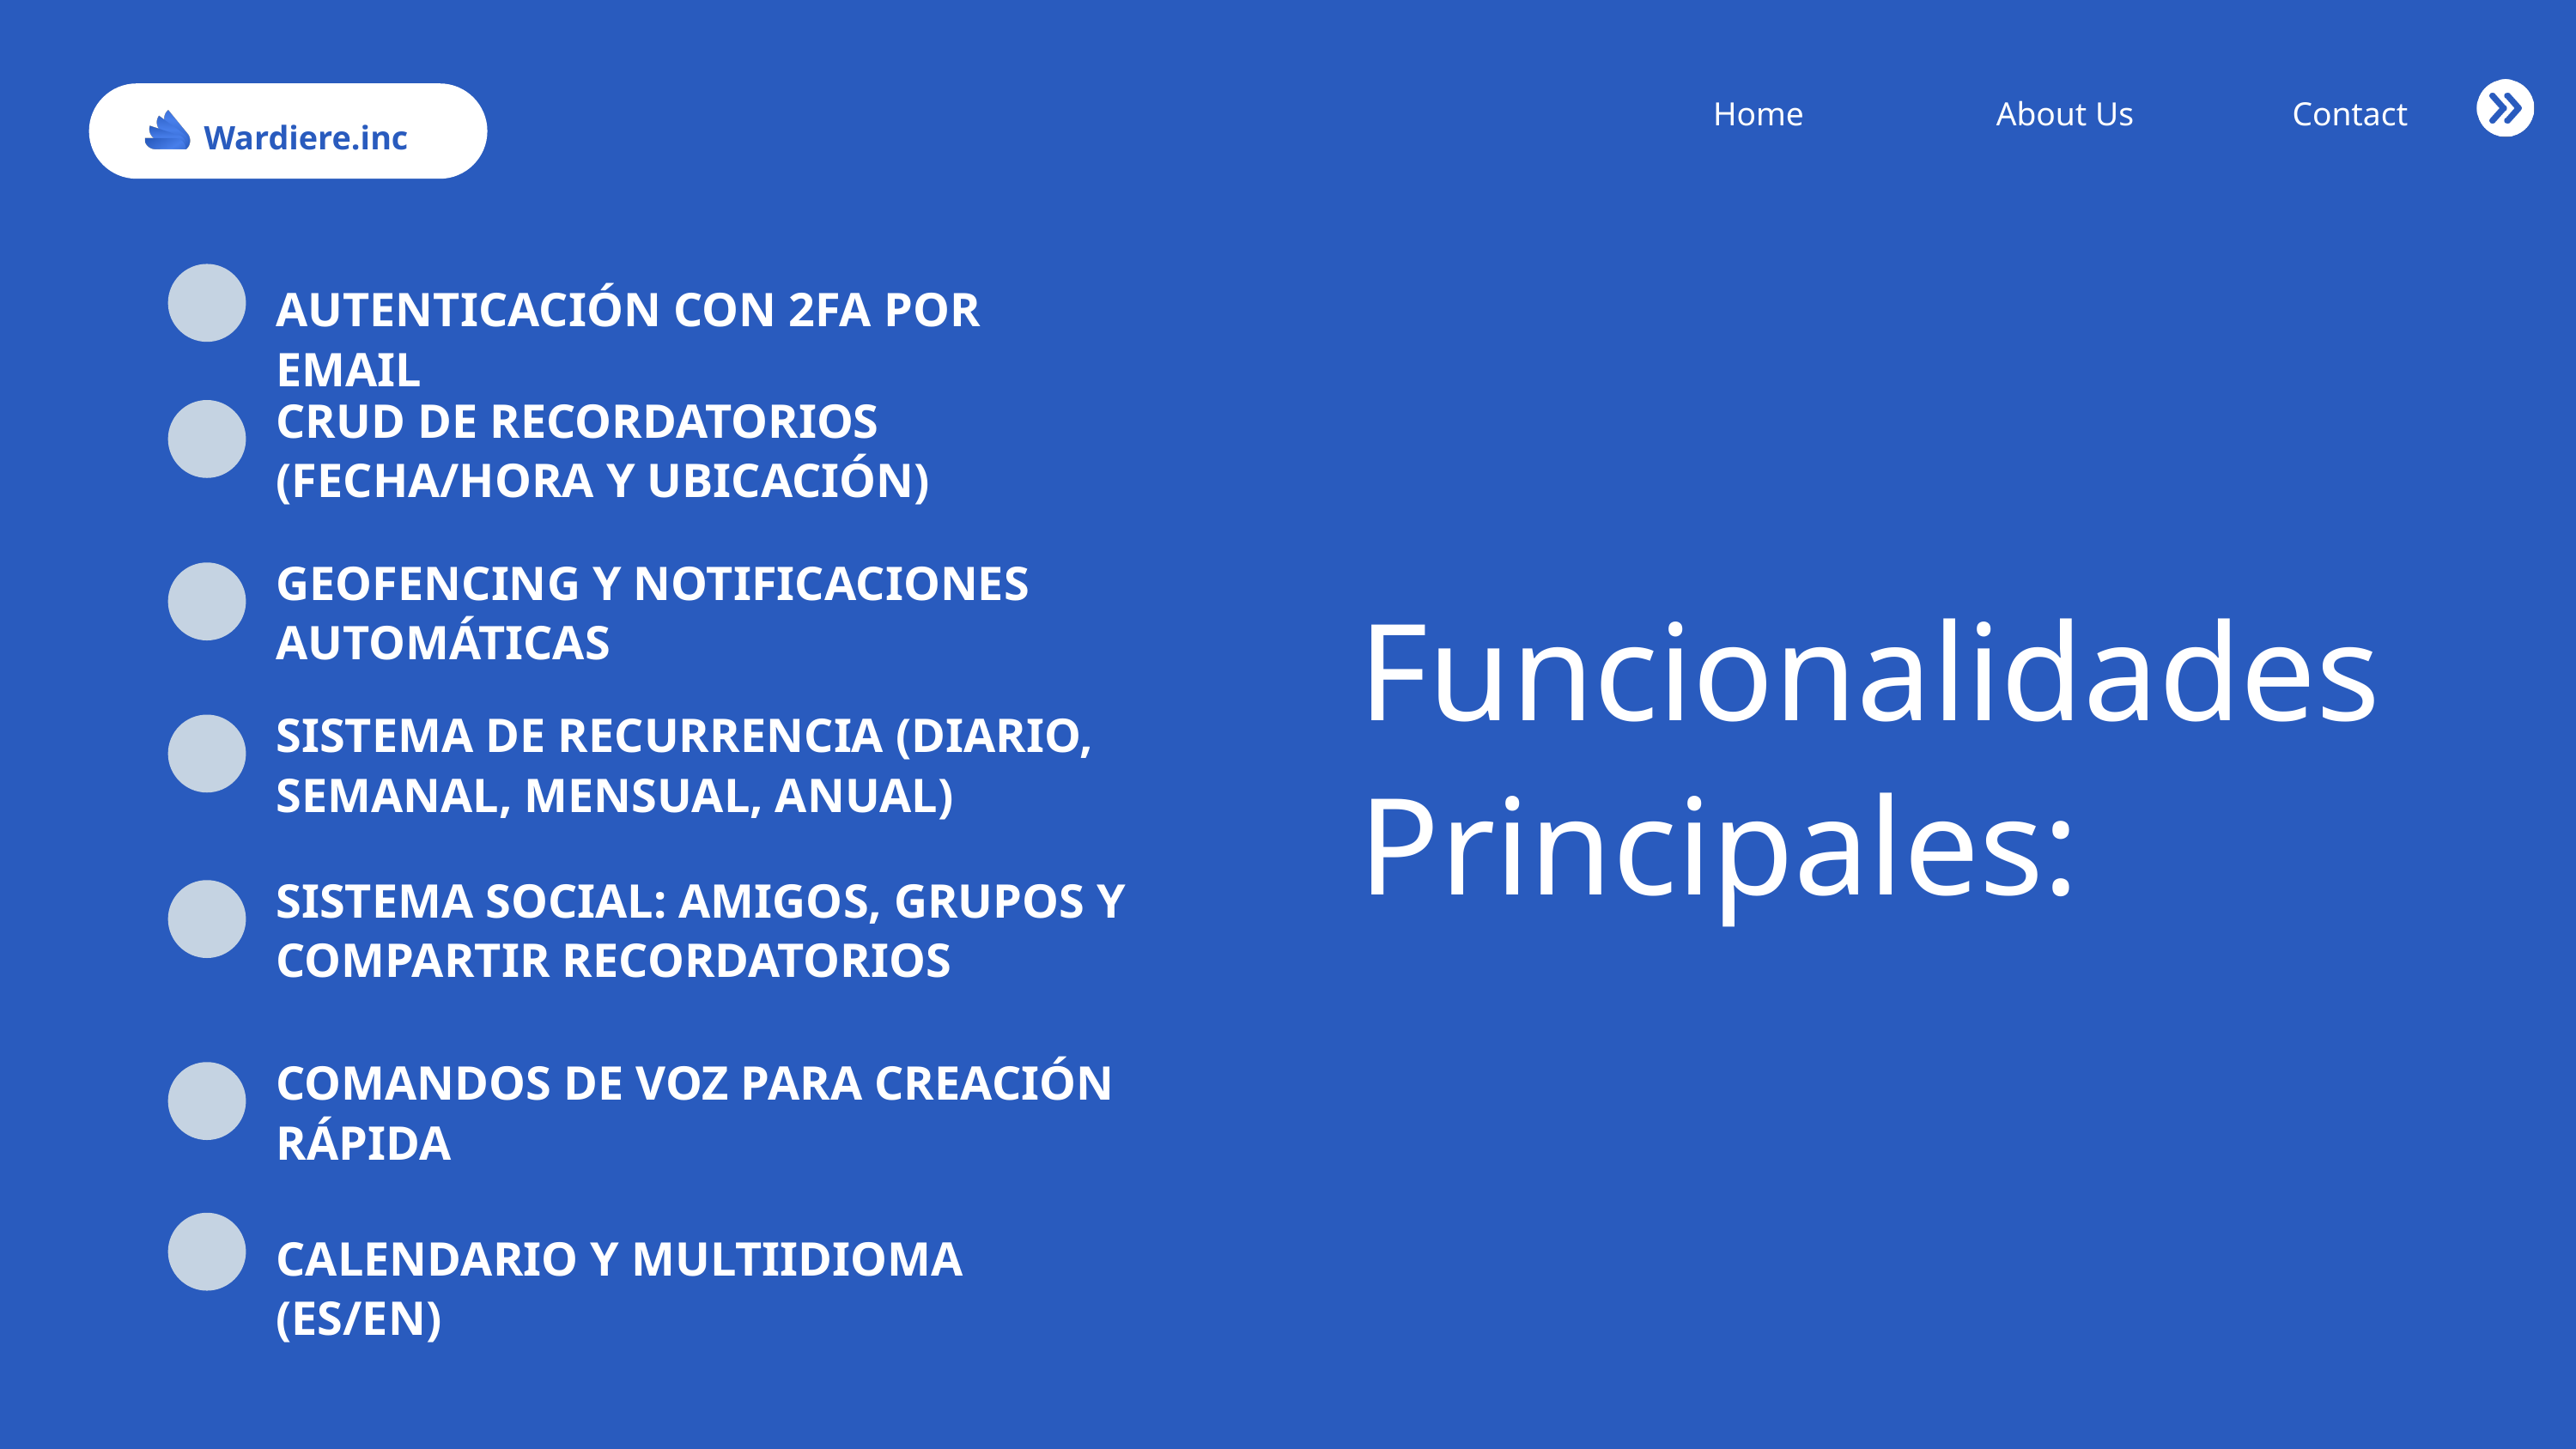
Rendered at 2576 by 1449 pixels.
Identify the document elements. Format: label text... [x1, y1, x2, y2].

text_box [2476, 79, 2536, 137]
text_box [167, 714, 246, 793]
text_box SISTEMA DE RECURRENCIA (DIARIO, SEMANAL, MENSUAL, ANUAL) [276, 702, 1136, 822]
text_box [167, 264, 246, 343]
text_box Funcionalidades Principales: [1358, 573, 2576, 922]
text_box About Us [1996, 91, 2168, 132]
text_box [167, 1212, 246, 1291]
text_box SISTEMA SOCIAL: AMIGOS, GRUPOS Y COMPARTIR RECORDATORIOS [276, 868, 1136, 987]
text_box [167, 562, 246, 641]
text_box CRUD DE RECORDATORIOS (FECHA/HORA Y UBICACIÓN) [276, 387, 1136, 507]
text_box Contact [2292, 91, 2464, 132]
text_box AUTENTICACIÓN CON 2FA POR EMAIL [276, 276, 1136, 387]
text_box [88, 82, 488, 179]
text_box CALENDARIO Y MULTIIDIOMA (ES/EN) [276, 1225, 1136, 1345]
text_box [167, 879, 246, 959]
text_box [167, 1061, 246, 1141]
text_box COMANDOS DE VOZ PARA CREACIÓN RÁPIDA [276, 1050, 1136, 1169]
text_box GEOFENCING Y NOTIFICACIONES AUTOMÁTICAS [276, 550, 1136, 670]
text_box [167, 399, 246, 478]
text_box Home [1713, 91, 1832, 132]
